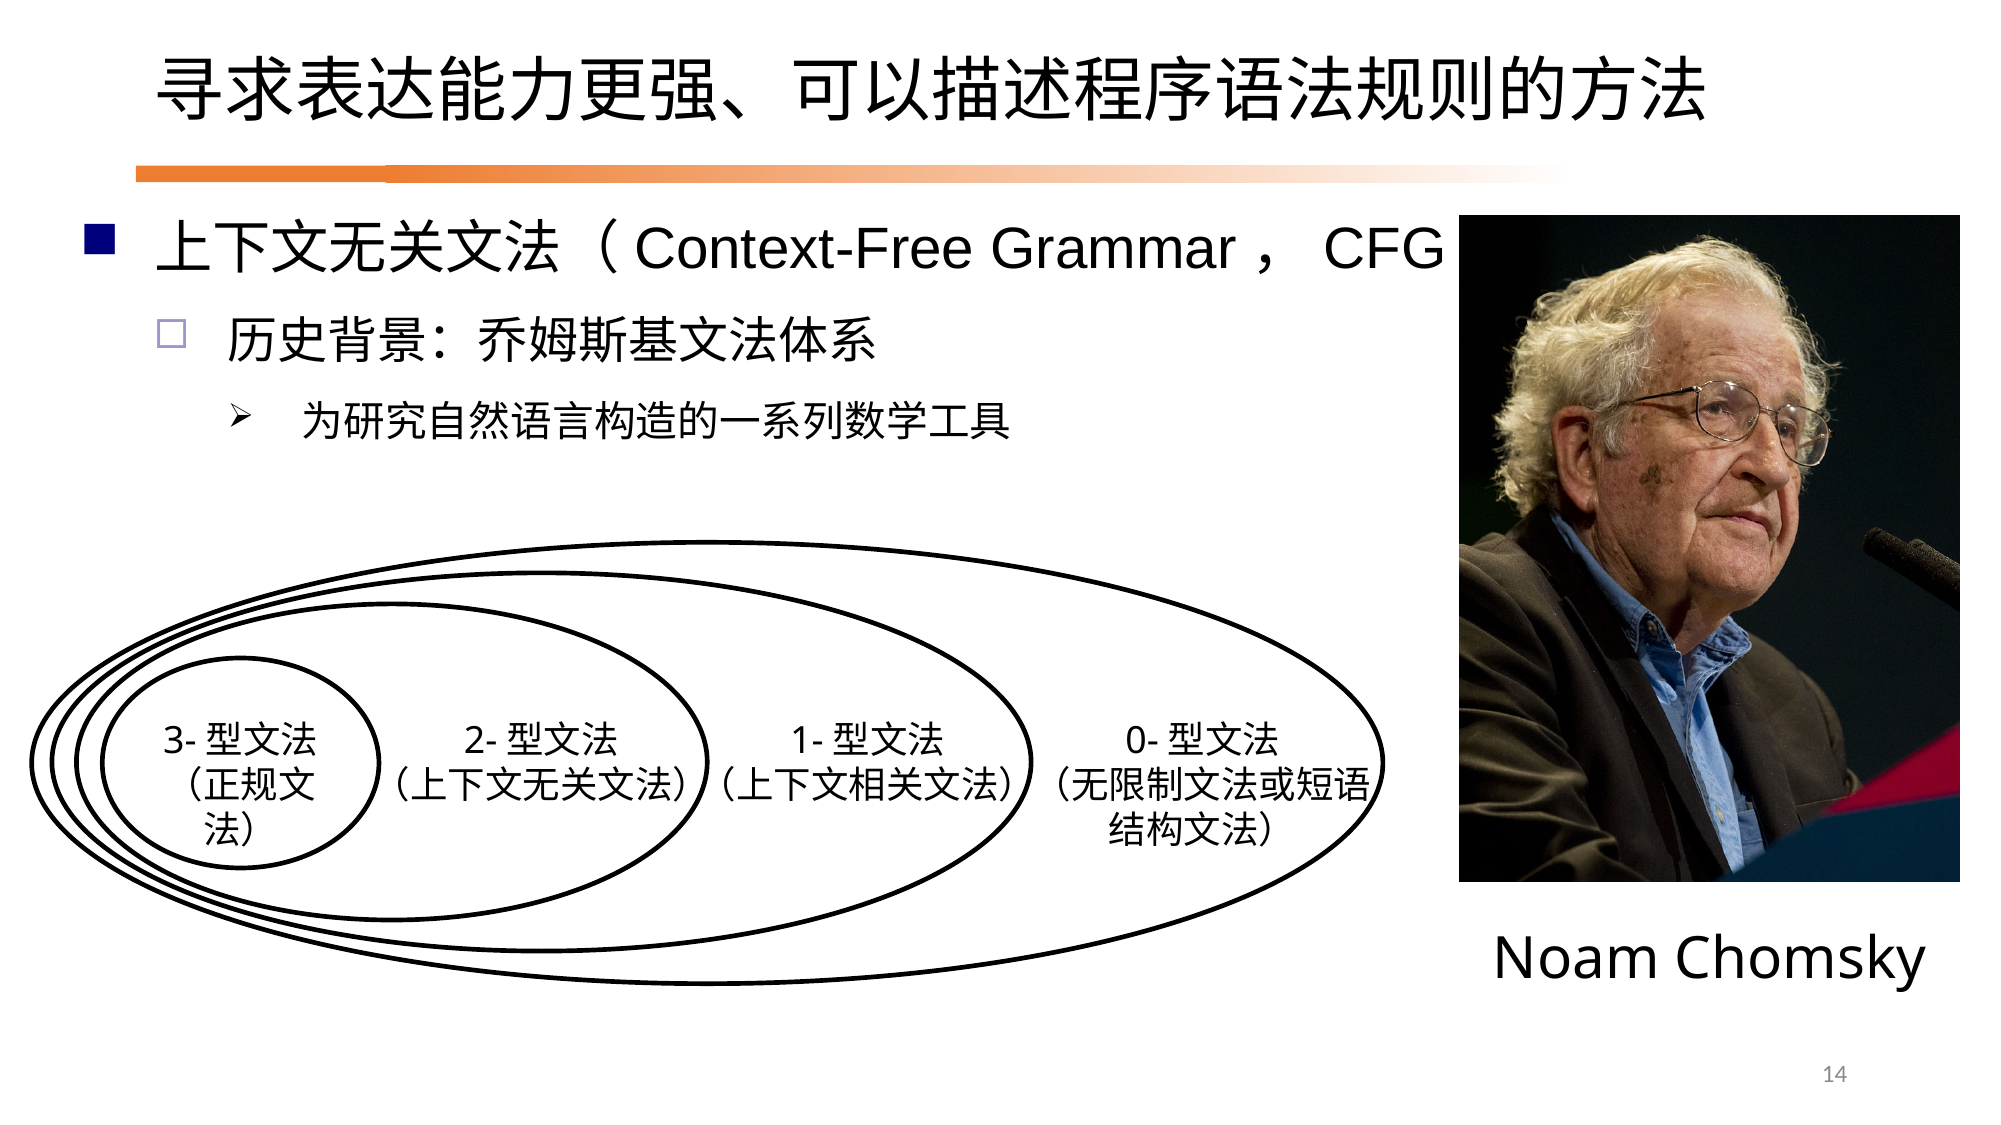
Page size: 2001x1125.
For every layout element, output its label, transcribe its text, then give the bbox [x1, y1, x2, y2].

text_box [1459, 215, 1960, 1000]
list 上下文无关文法（Context-Free Grammar，CFG） 历史背景：乔姆斯基文法体系 为研究自然语言构造的一系列数学工具 [65, 210, 1791, 544]
title 寻求表达能力更强、可以描述程序语法规则的方法 [138, 25, 2000, 160]
slide_number 14 [1412, 1042, 1863, 1103]
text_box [31, 542, 1399, 984]
